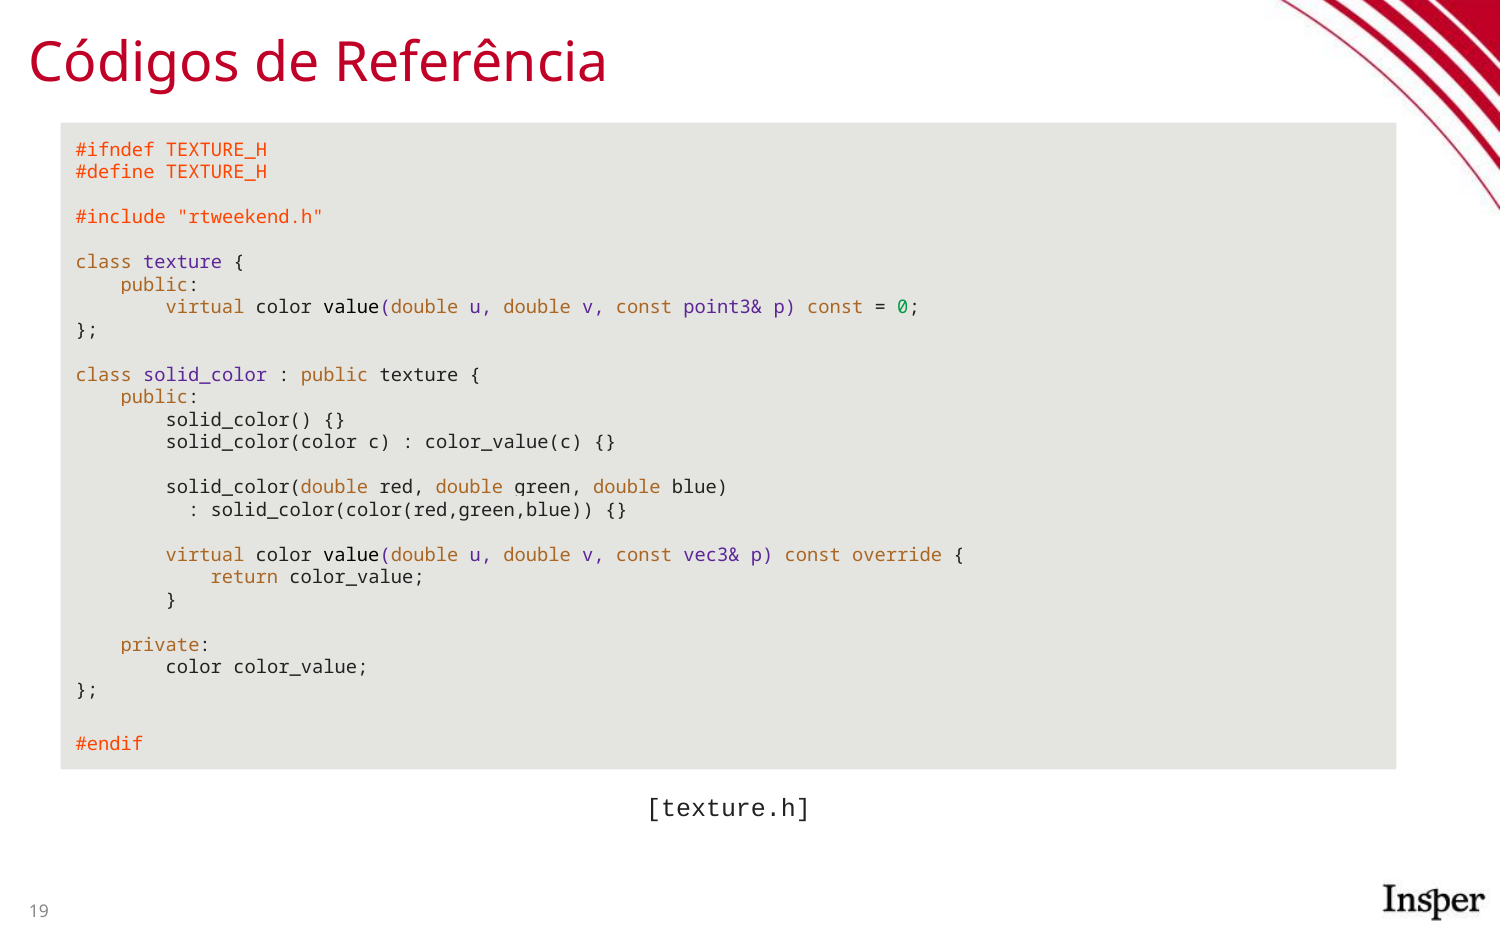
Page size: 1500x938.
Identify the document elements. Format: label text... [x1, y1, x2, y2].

slide_number 19 [0, 887, 78, 938]
picture [249, 0, 1500, 938]
text_box [texture.h] [60, 776, 1397, 836]
text_box #ifndef TEXTURE_H #define TEXTURE_H #include "rtweekend.h" class texture { public: virtual color value(double u, double v, const point3& p) const = 0; }; class solid_color : public texture { public: solid_color() {} solid_color(color c) : color_value(c) {} solid_color(double red, double green, double blue) : solid_color(color(red,green,blue)) {} virtual color value(double u, double v, const vec3& p) const override { return color_value; } private: color color_value; }; #endif [60, 122, 1397, 770]
title Códigos de Referência [13, 18, 1397, 104]
